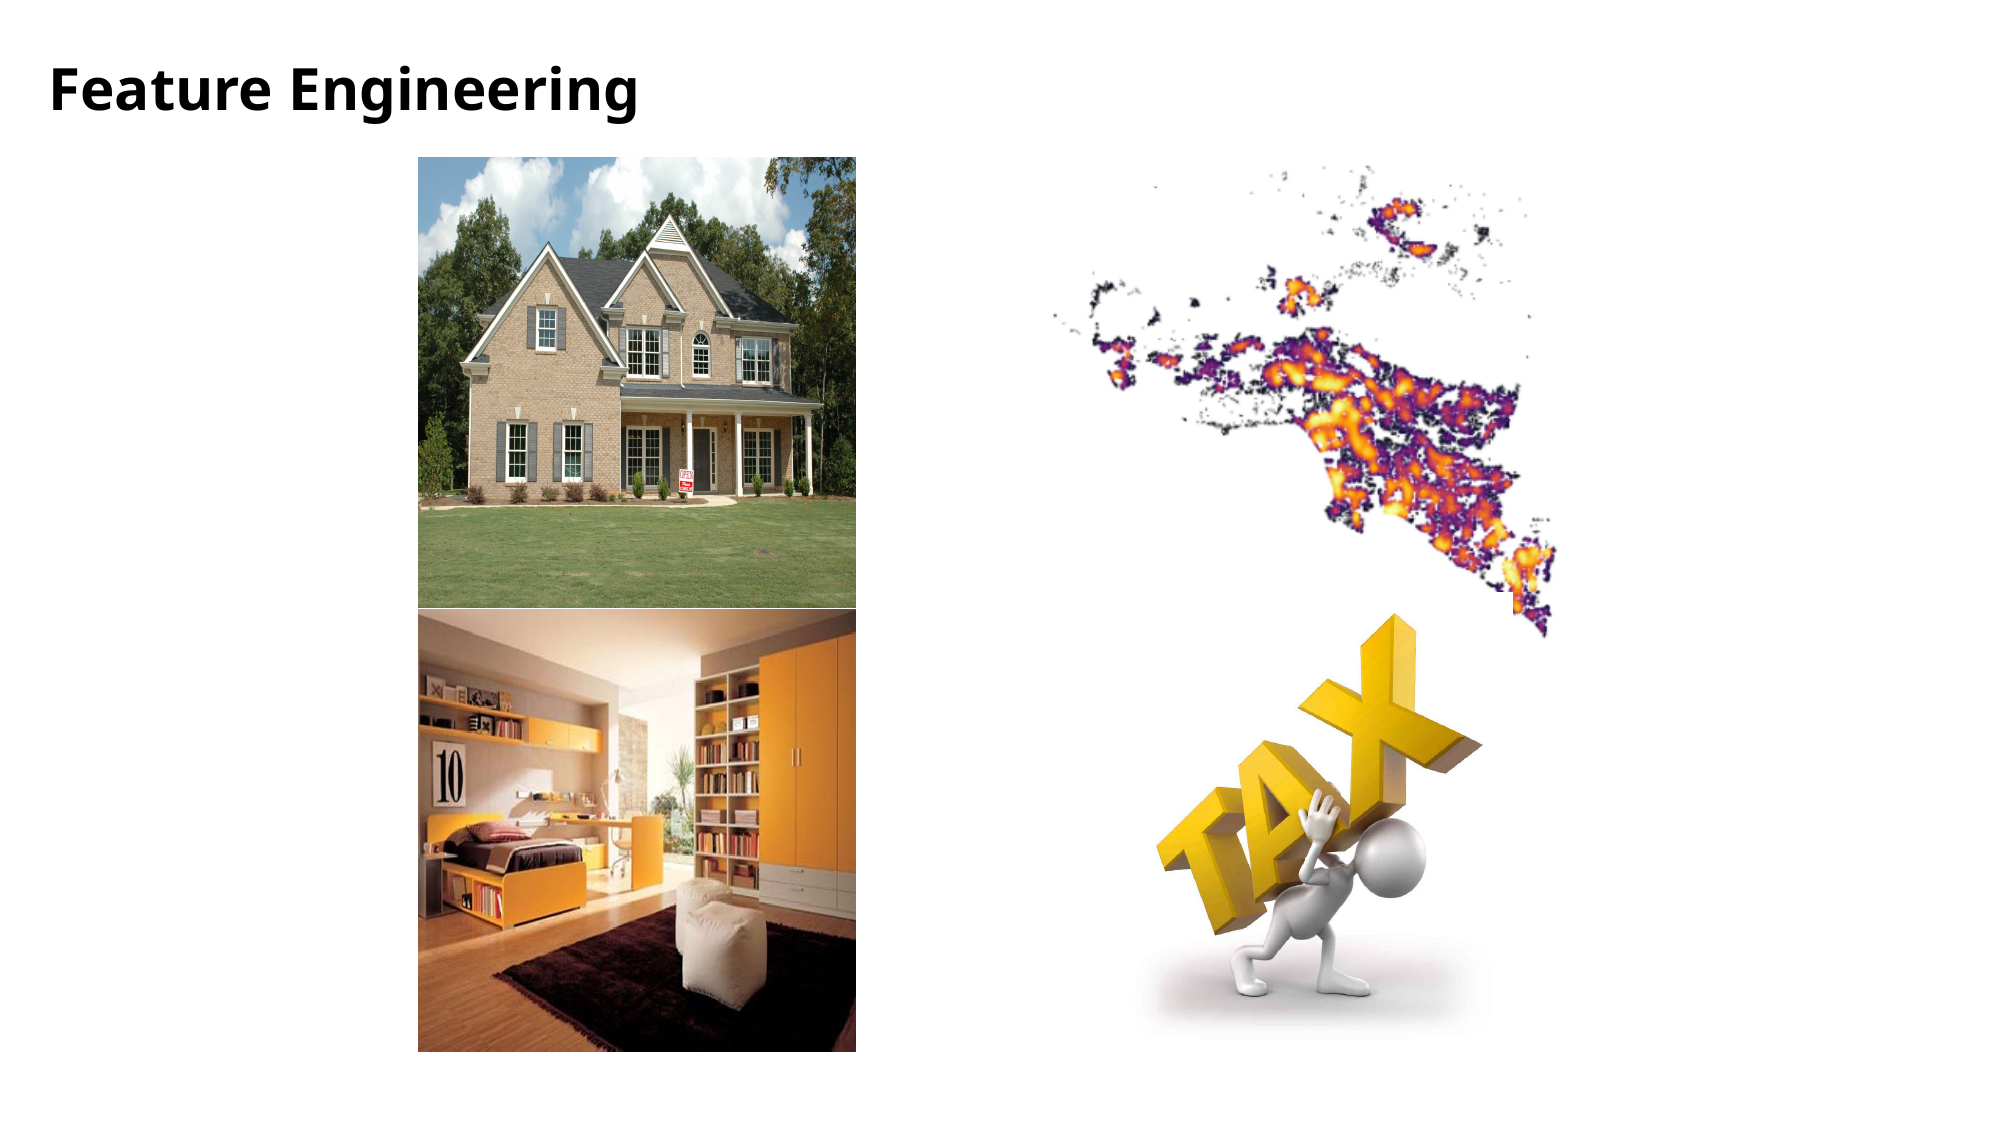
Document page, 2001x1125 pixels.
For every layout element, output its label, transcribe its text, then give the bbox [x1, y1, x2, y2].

picture [1043, 157, 1569, 1045]
picture [418, 157, 856, 608]
picture [418, 609, 856, 1052]
text_box Feature Engineering [33, 44, 656, 130]
